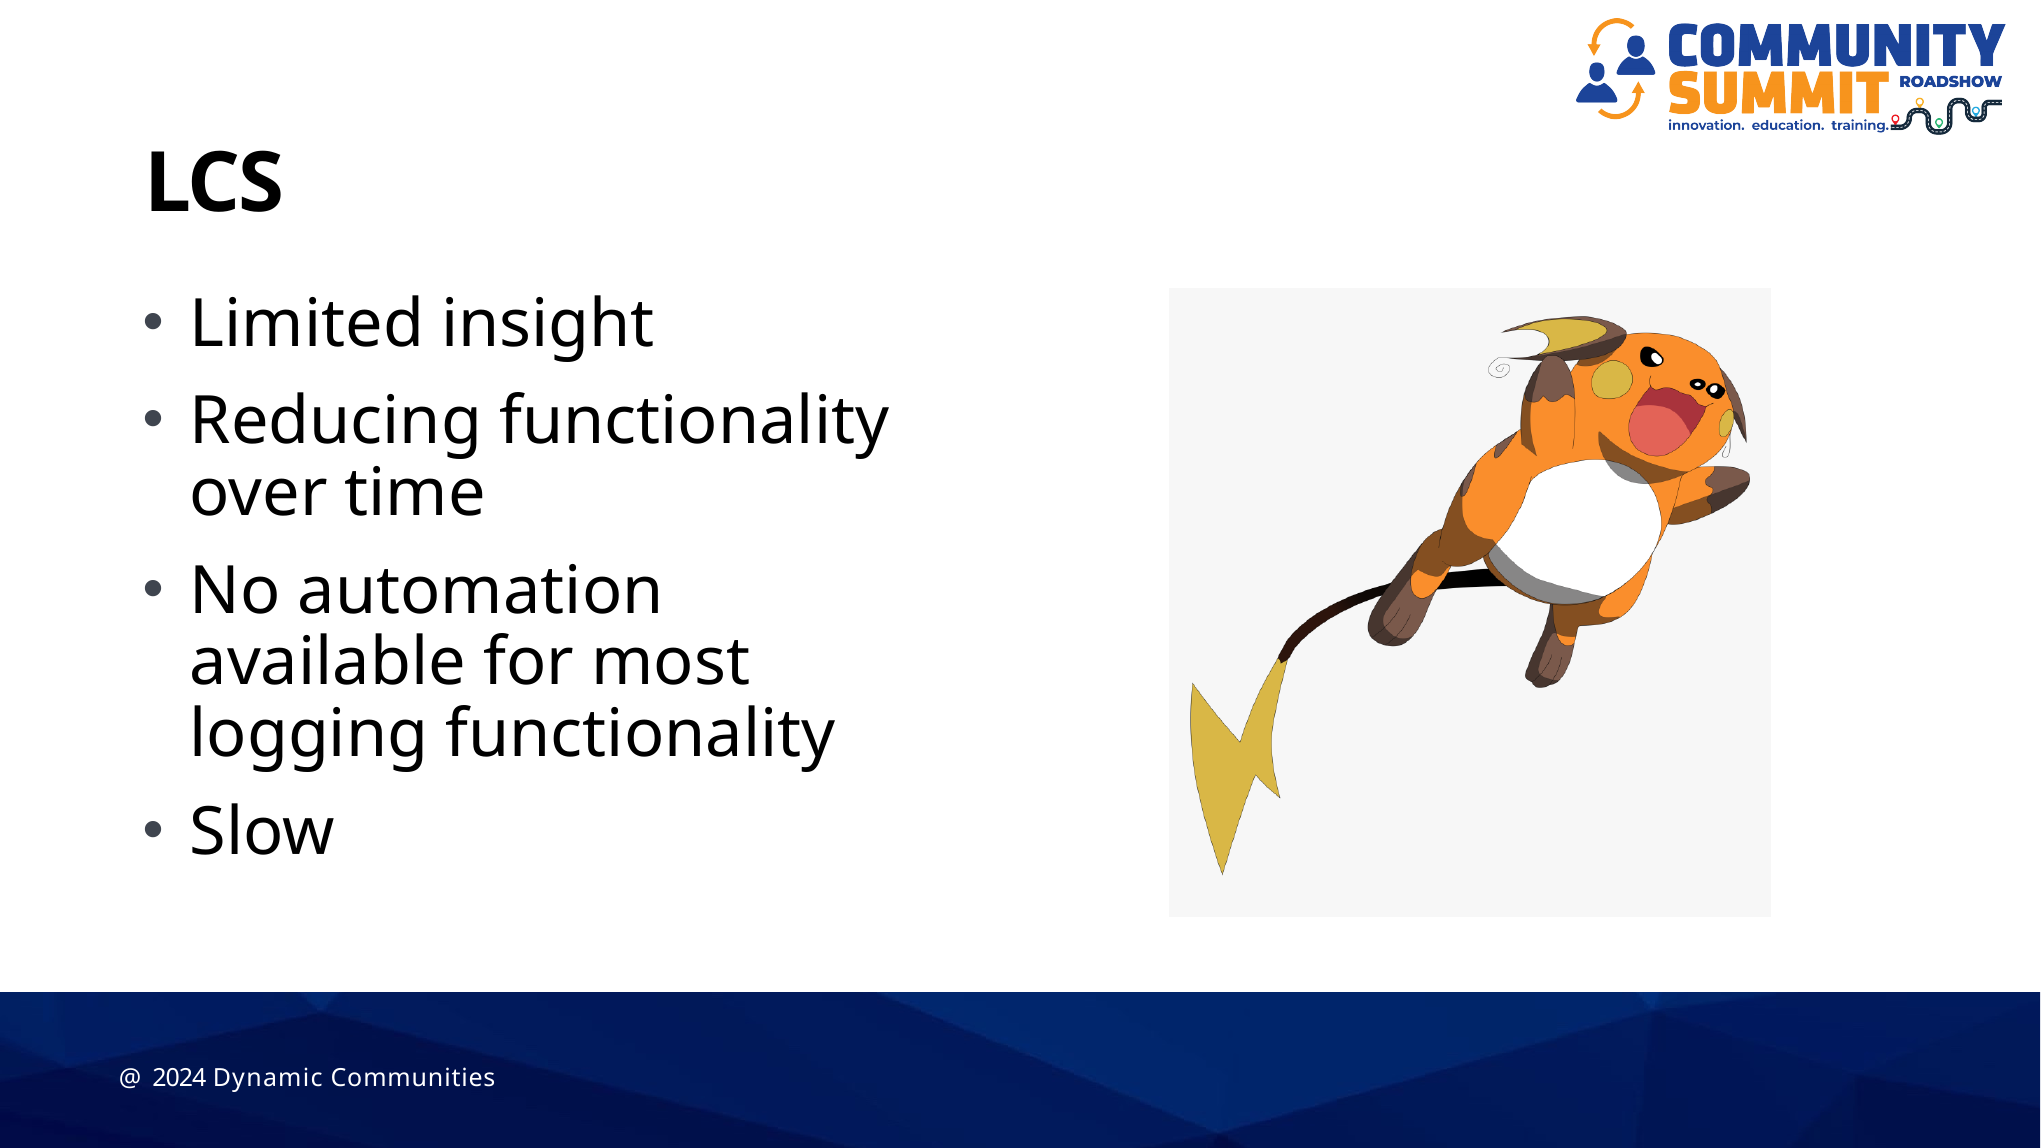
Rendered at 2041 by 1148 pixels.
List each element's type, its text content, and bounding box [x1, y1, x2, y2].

picture [1169, 288, 1771, 918]
picture [0, 992, 2041, 1148]
picture [1576, 18, 2006, 135]
title LCS [120, 125, 1921, 243]
list Limited insight Reducing functionality over time No automation available for most logging functionality Slow [118, 273, 946, 962]
